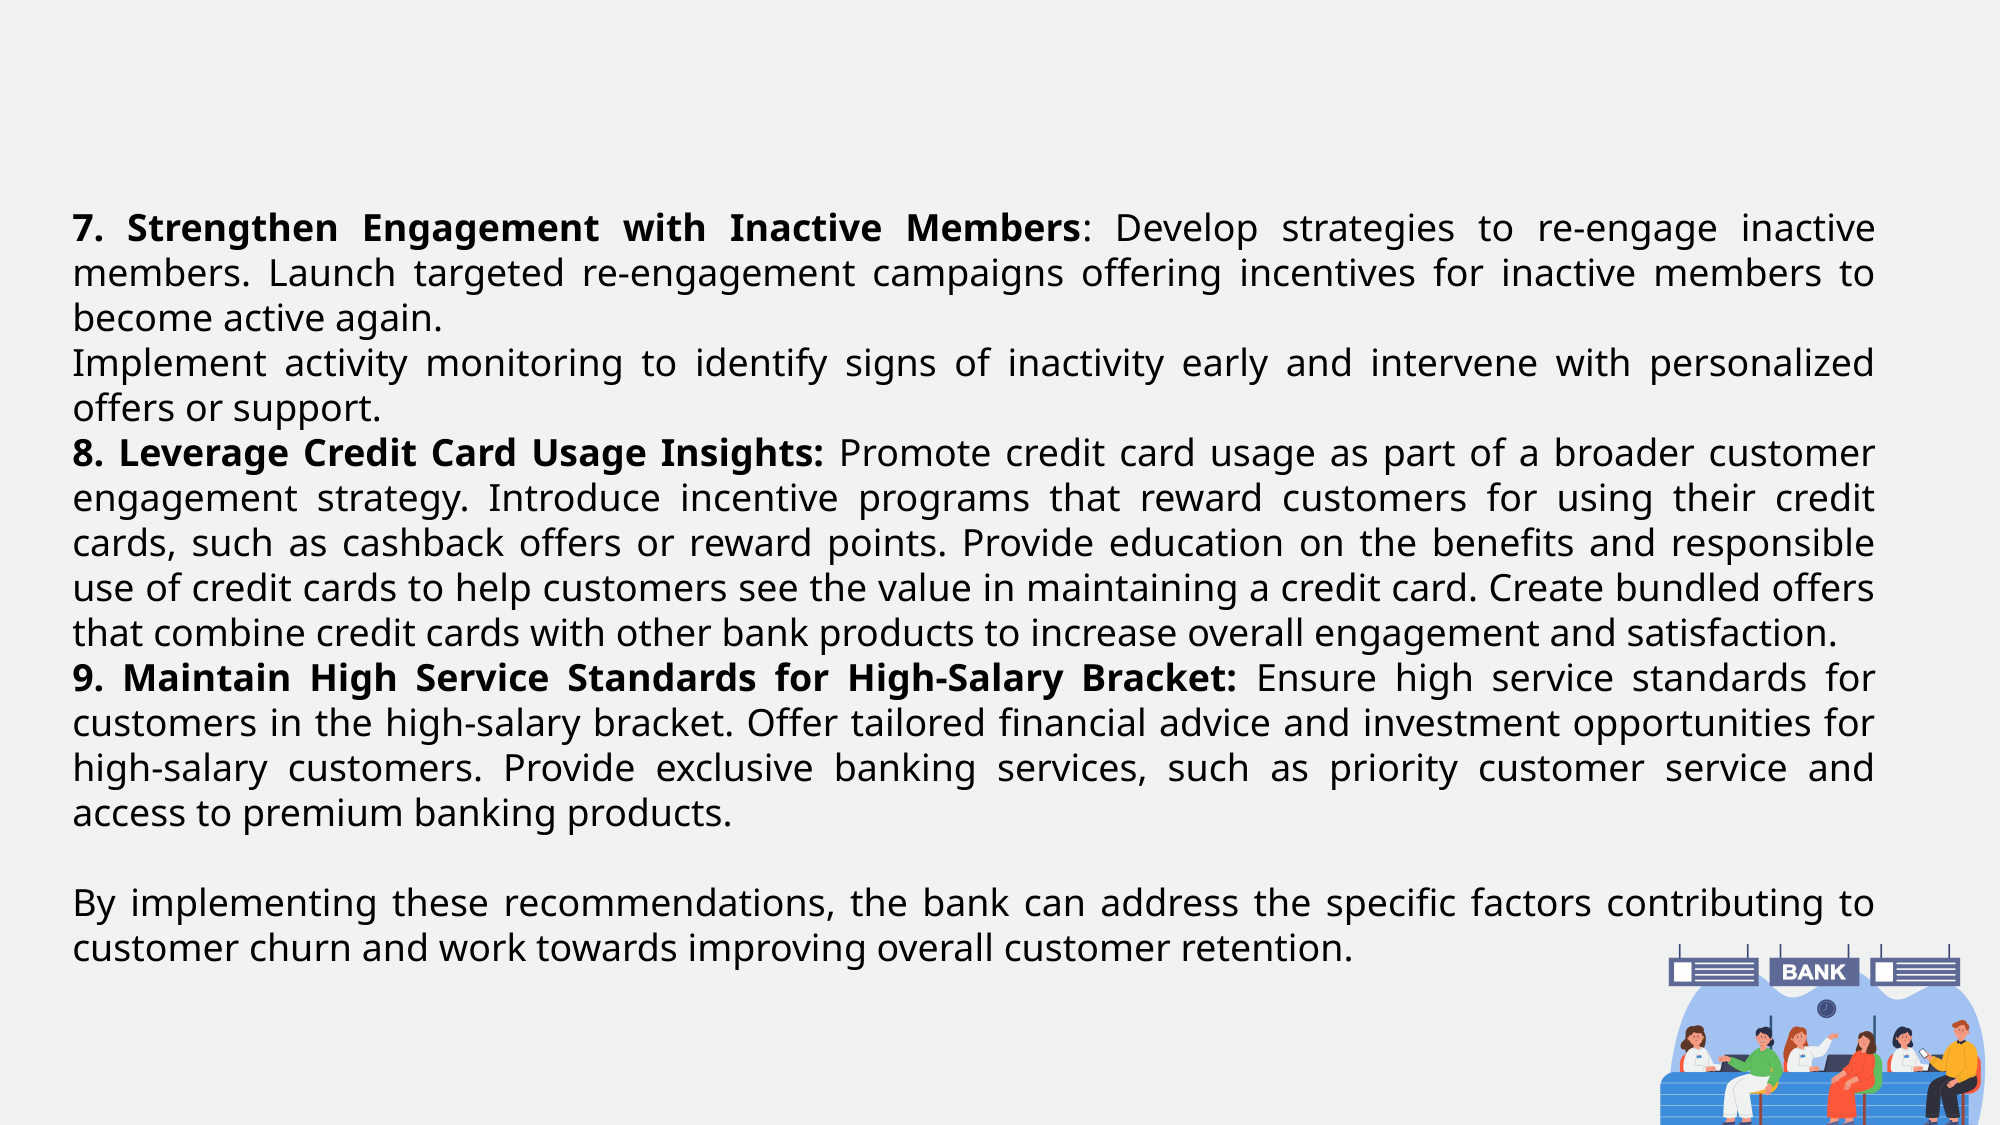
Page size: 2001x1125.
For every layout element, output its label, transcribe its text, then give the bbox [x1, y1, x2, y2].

text_box 7. Strengthen Engagement with Inactive Members: Develop strategies to re-engage inactive members. Launch targeted re-engagement campaigns offering incentives for inactive members to become active again. Implement activity monitoring to identify signs of inactivity early and intervene with personalized offers or support. 8. Leverage Credit Card Usage Insights: Promote credit card usage as part of a broader customer engagement strategy. Introduce incentive programs that reward customers for using their credit cards, such as cashback offers or reward points. Provide education on the benefits and responsible use of credit cards to help customers see the value in maintaining a credit card. Create bundled offers that combine credit cards with other bank products to increase overall engagement and satisfaction. 9. Maintain High Service Standards for High-Salary Bracket: Ensure high service standards for customers in the high-salary bracket. Offer tailored financial advice and investment opportunities for high-salary customers. Provide exclusive banking services, such as priority customer service and access to premium banking products. By implementing these recommendations, the bank can address the specific factors contributing to customer churn and work towards improving overall customer retention. [57, 196, 1892, 977]
picture [1635, 944, 2000, 1125]
